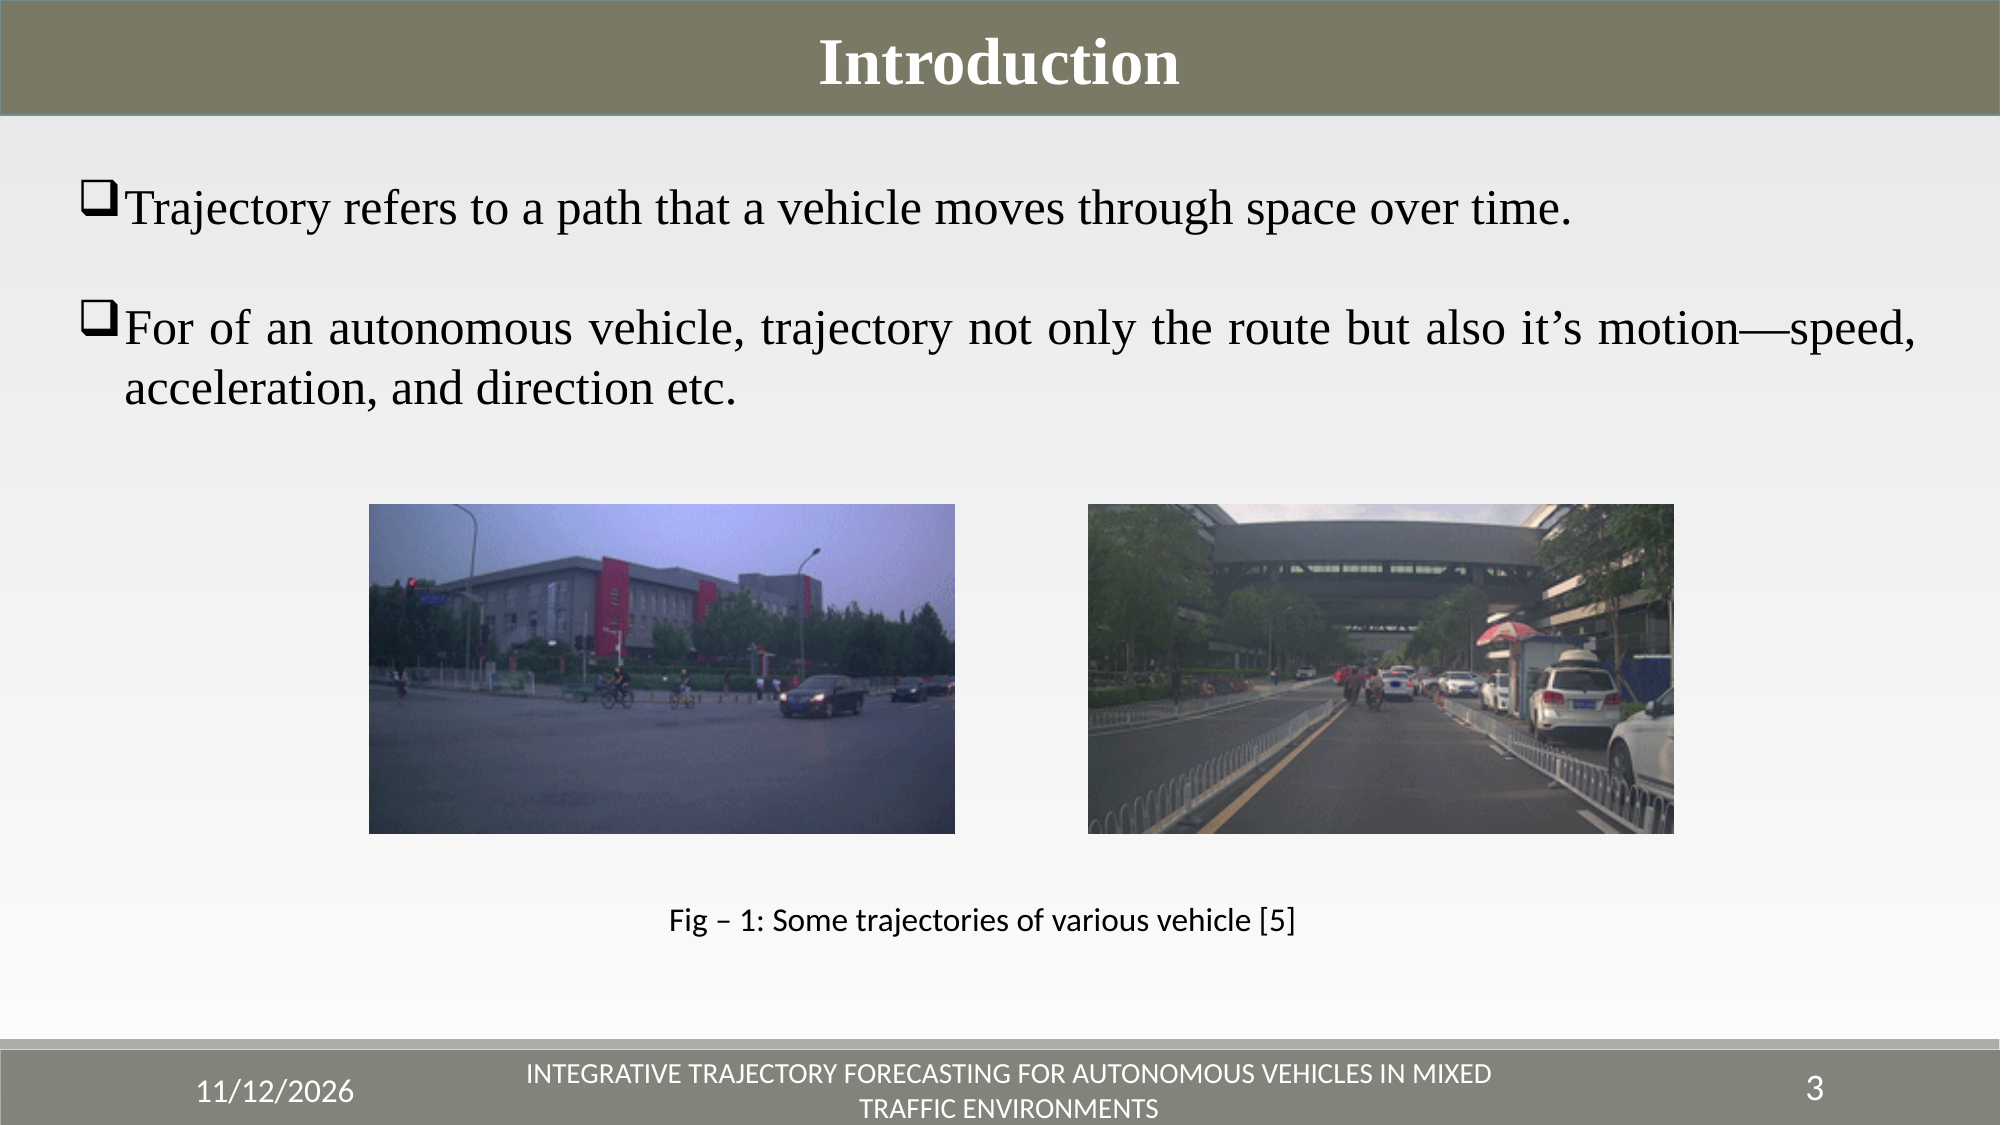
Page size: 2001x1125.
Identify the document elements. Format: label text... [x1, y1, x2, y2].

picture [369, 503, 955, 835]
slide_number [180, 1059, 507, 1120]
text_box Fig – 1: Some trajectories of various vehicle [5] [654, 891, 1342, 946]
footer Integrative Trajectory Forecasting for Autonomous Vehicles in Mixed Traffic Environments [507, 1059, 1511, 1120]
text_box Trajectory refers to a path that a vehicle moves through space over time. For of an autonomous vehicle, trajectory not only the route but also it’s motion—speed, acceleration, and direction etc. [62, 167, 1933, 422]
text_box Introduction [0, 0, 2000, 116]
slide_number 3 [1624, 1055, 1840, 1116]
picture [1088, 503, 1674, 835]
